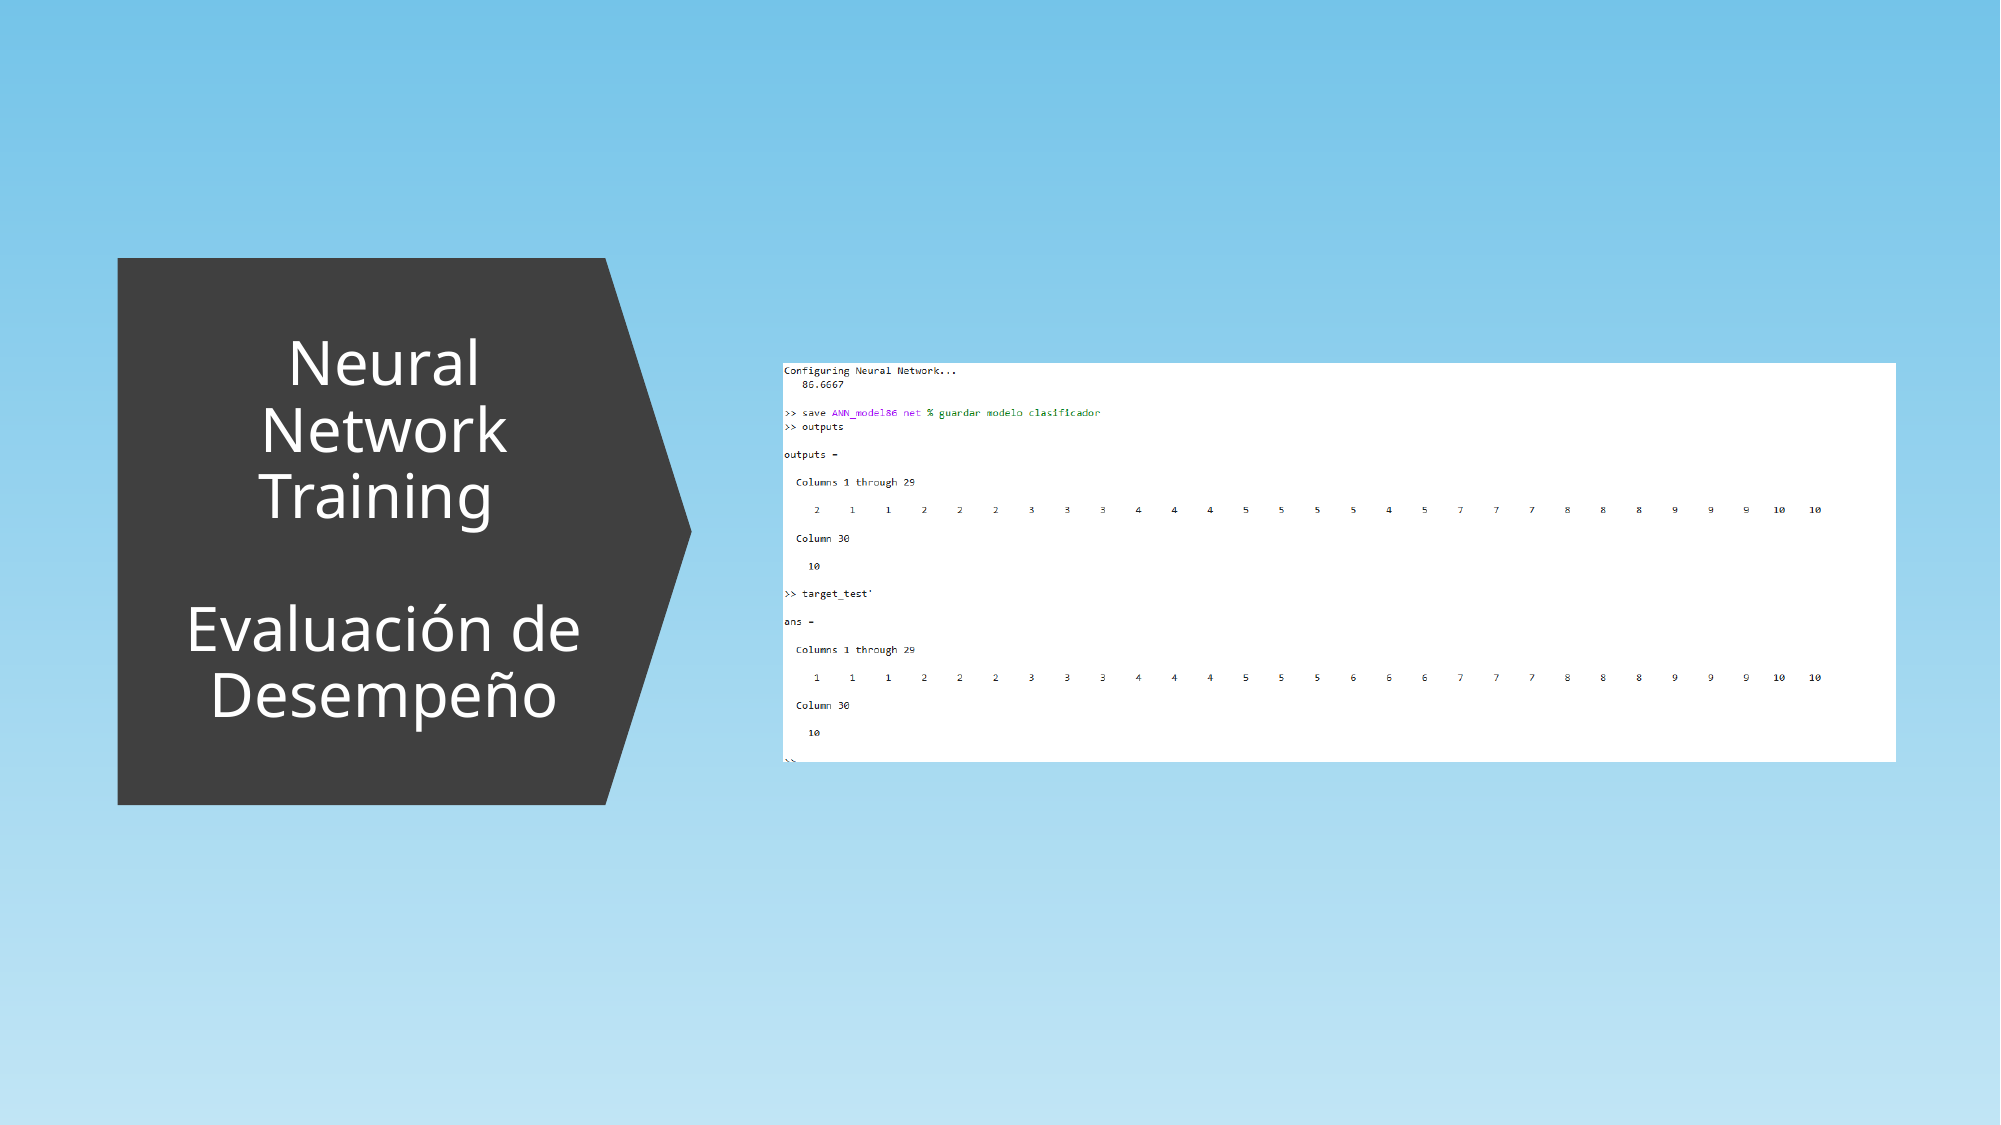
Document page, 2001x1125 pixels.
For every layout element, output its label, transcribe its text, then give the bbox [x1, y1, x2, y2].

title Neural Network Training Evaluación de Desempeño [168, 322, 601, 741]
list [783, 362, 1897, 762]
text_box [116, 256, 694, 807]
